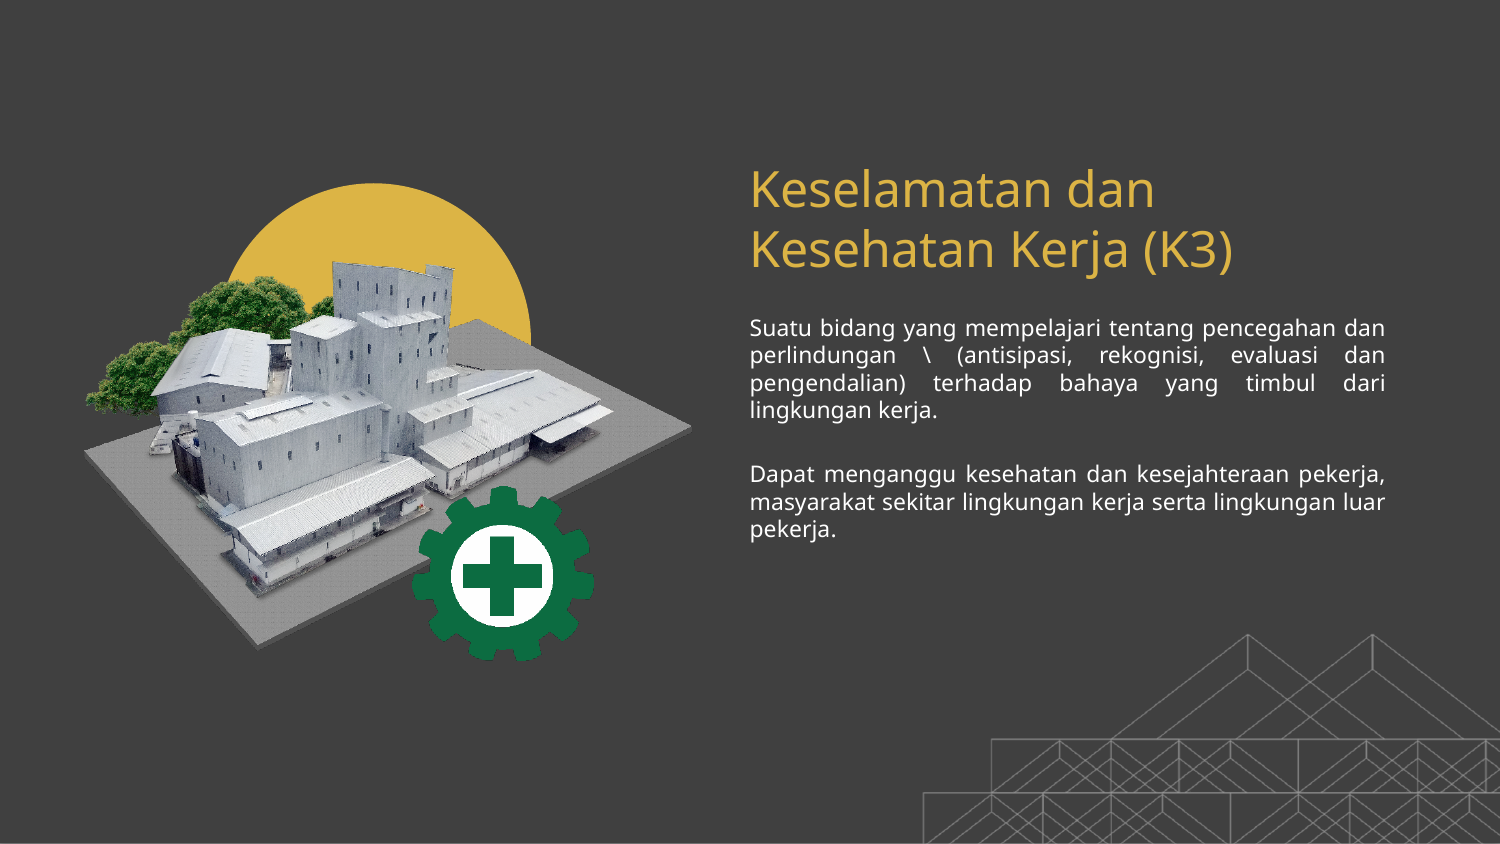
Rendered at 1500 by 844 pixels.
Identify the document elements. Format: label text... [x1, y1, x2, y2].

text_box Keselamatan dan Kesehatan Kerja (K3) [736, 166, 1325, 268]
list Suatu bidang yang mempelajari tentang pencegahan dan perlindungan \ (antisipasi, rekognisi, evaluasi dan pengendalian) terhadap bahaya yang timbul dari lingkungan kerja. Dapat menganggu kesehatan dan kesejahteraan pekerja, masyarakat sekitar lingkungan kerja serta lingkungan luar pekerja. [736, 306, 1400, 570]
picture [24, 154, 726, 680]
picture [905, 626, 1500, 844]
text_box [0, 0, 1500, 844]
